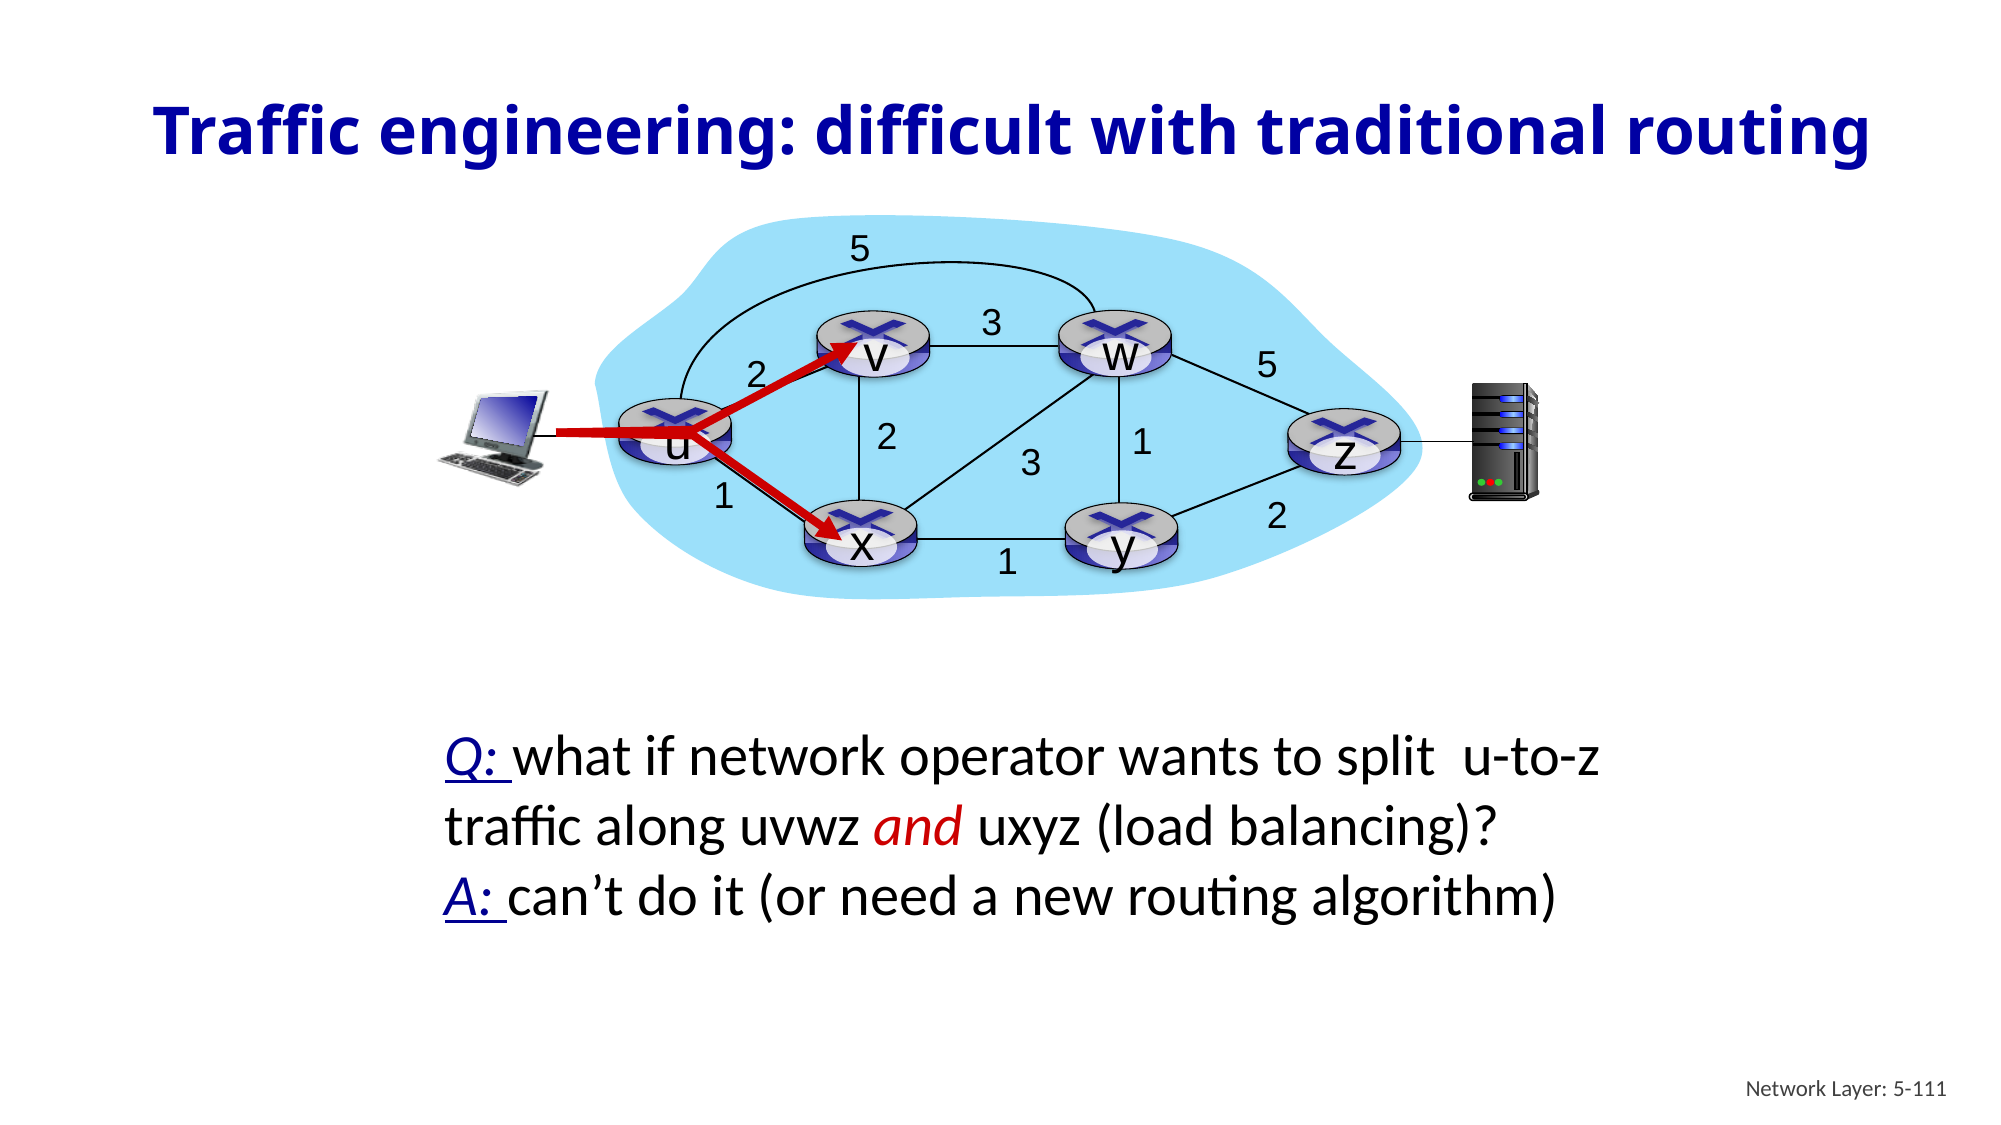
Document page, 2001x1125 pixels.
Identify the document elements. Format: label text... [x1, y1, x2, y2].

title Traffic engineering: difficult with traditional routing [137, 59, 1895, 207]
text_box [556, 342, 858, 541]
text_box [411, 209, 1540, 604]
slide_number Network Layer: 5-111 [1512, 1056, 1963, 1117]
text_box Q: what if network operator wants to split u-to-z traffic along uvwz and uxyz (load balancing)? A: can’t do it (or need a new routing algorithm) [430, 710, 1647, 935]
